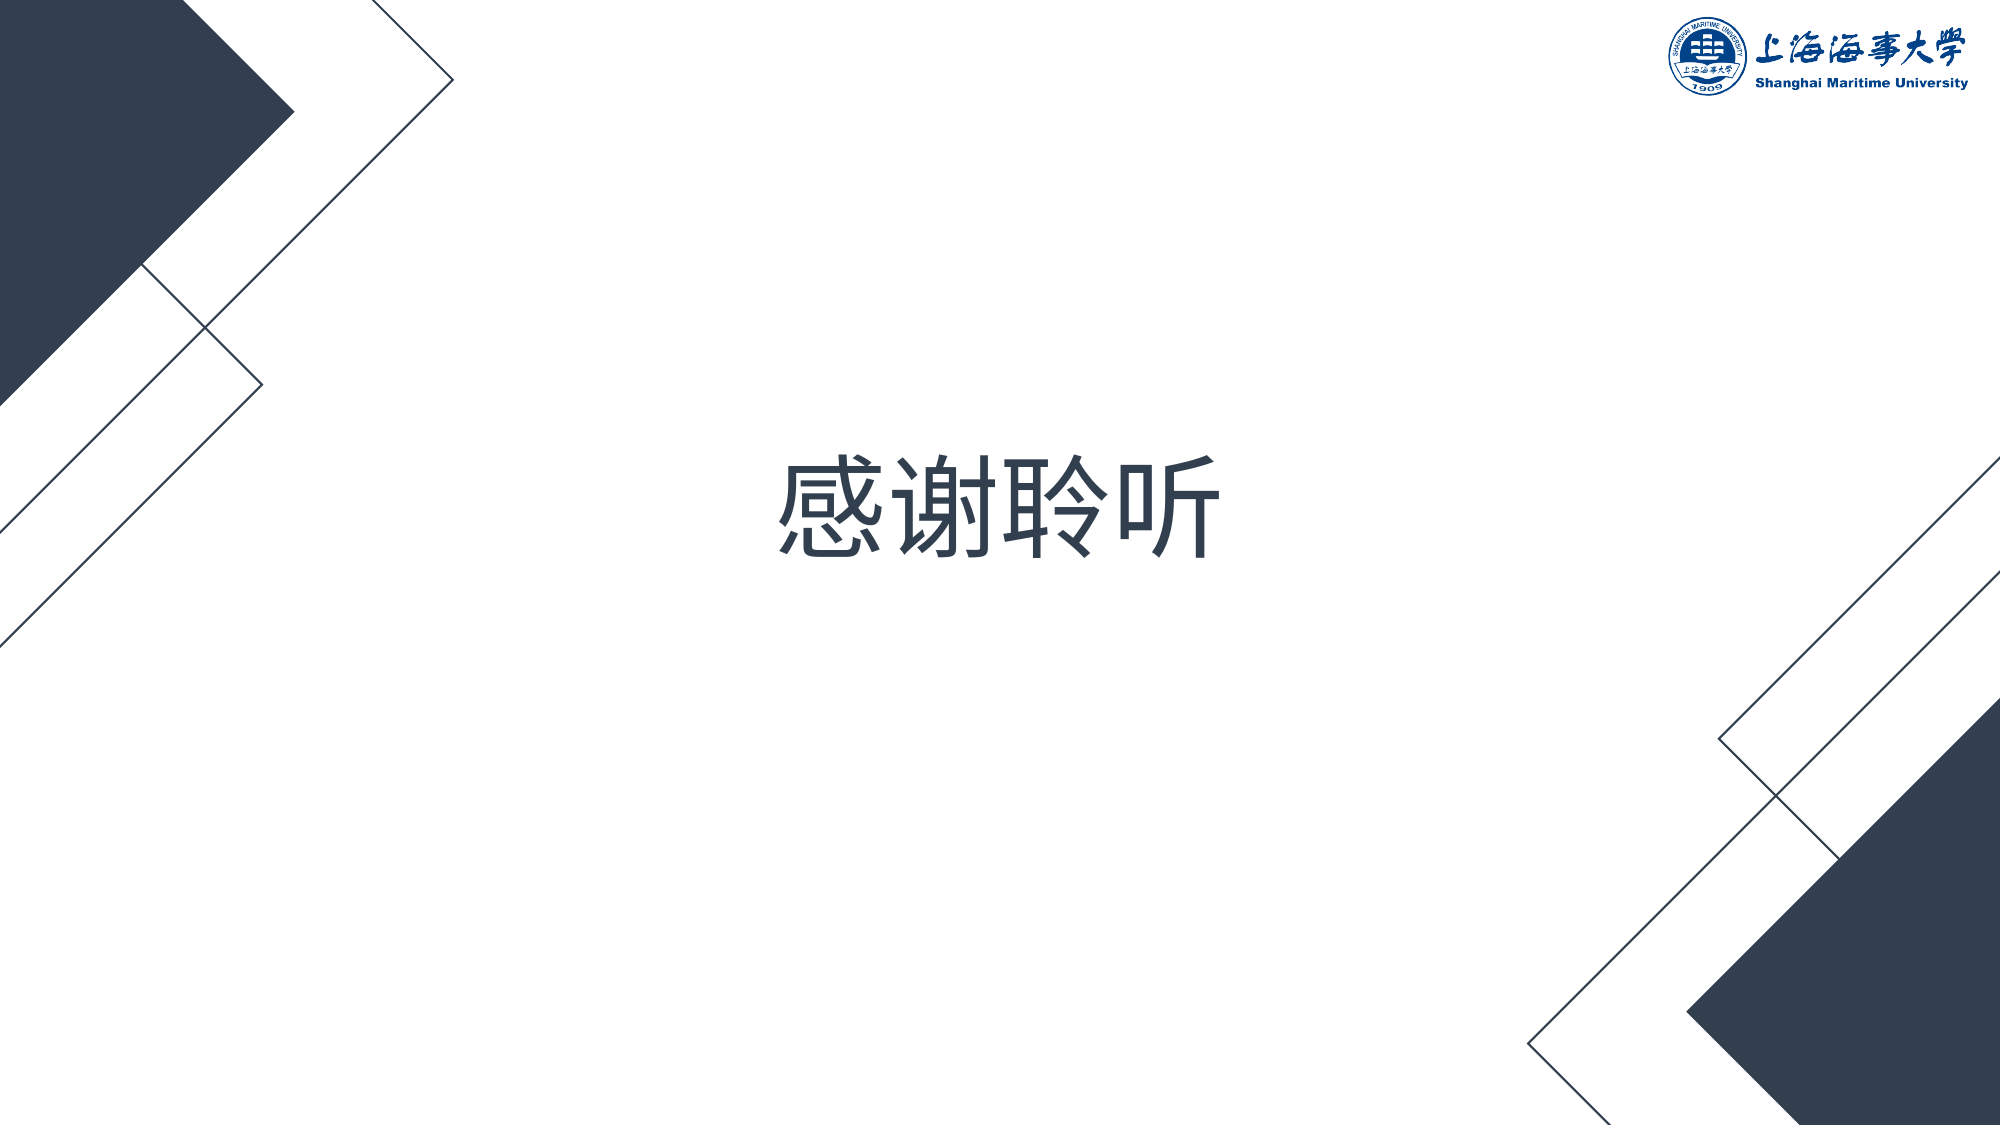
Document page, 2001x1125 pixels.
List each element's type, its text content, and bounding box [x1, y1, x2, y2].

text_box 感谢聆听 [368, 429, 1631, 580]
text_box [1668, 470, 2000, 1125]
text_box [0, 0, 312, 653]
picture [1662, 4, 1975, 108]
